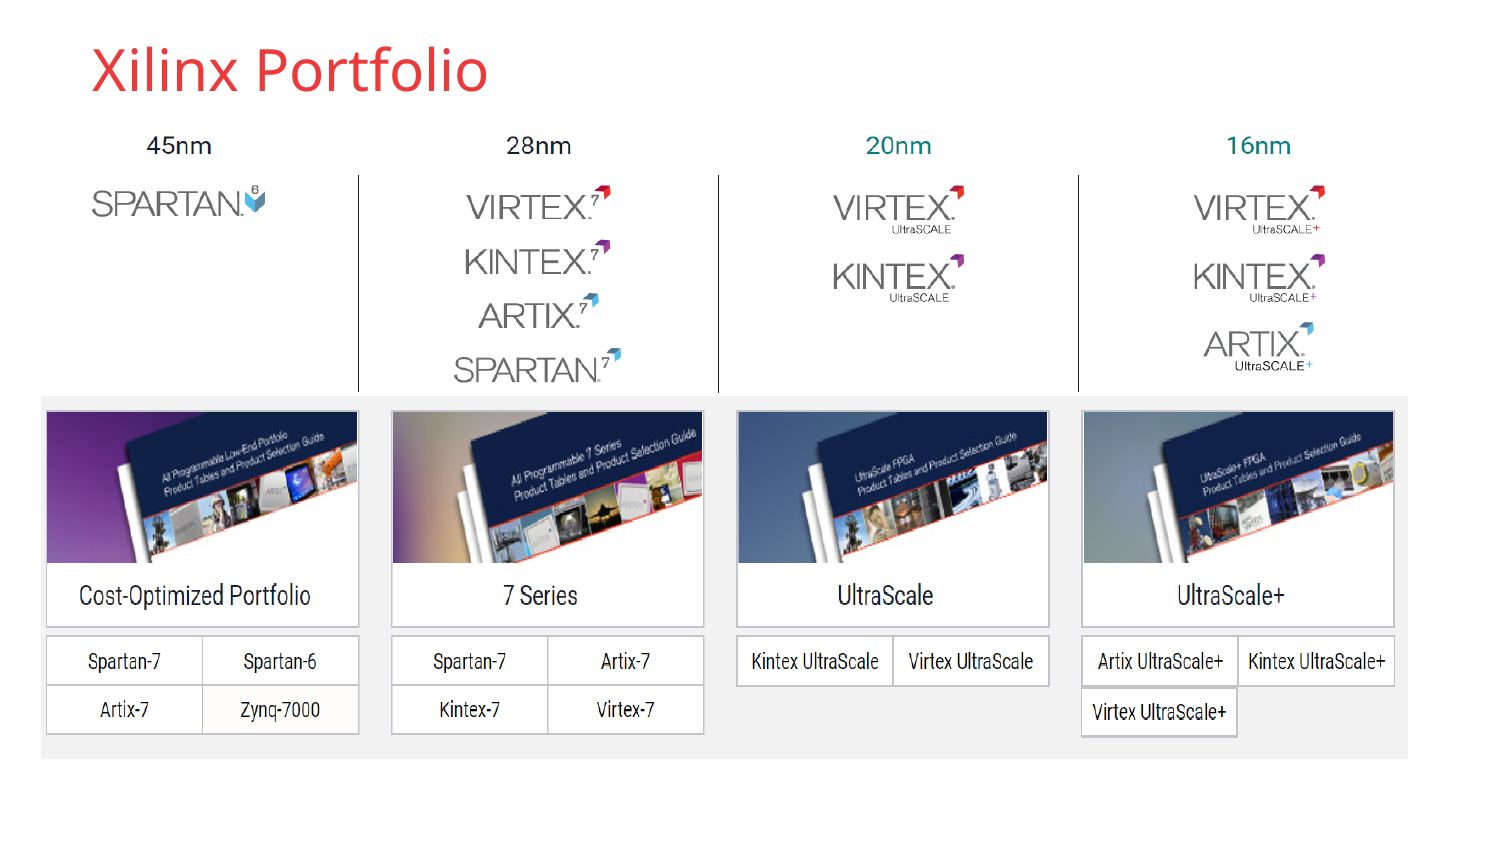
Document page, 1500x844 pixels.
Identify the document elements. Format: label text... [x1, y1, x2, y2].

title Xilinx Portfolio [77, 28, 1345, 107]
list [77, 107, 1346, 394]
picture [41, 396, 1409, 764]
